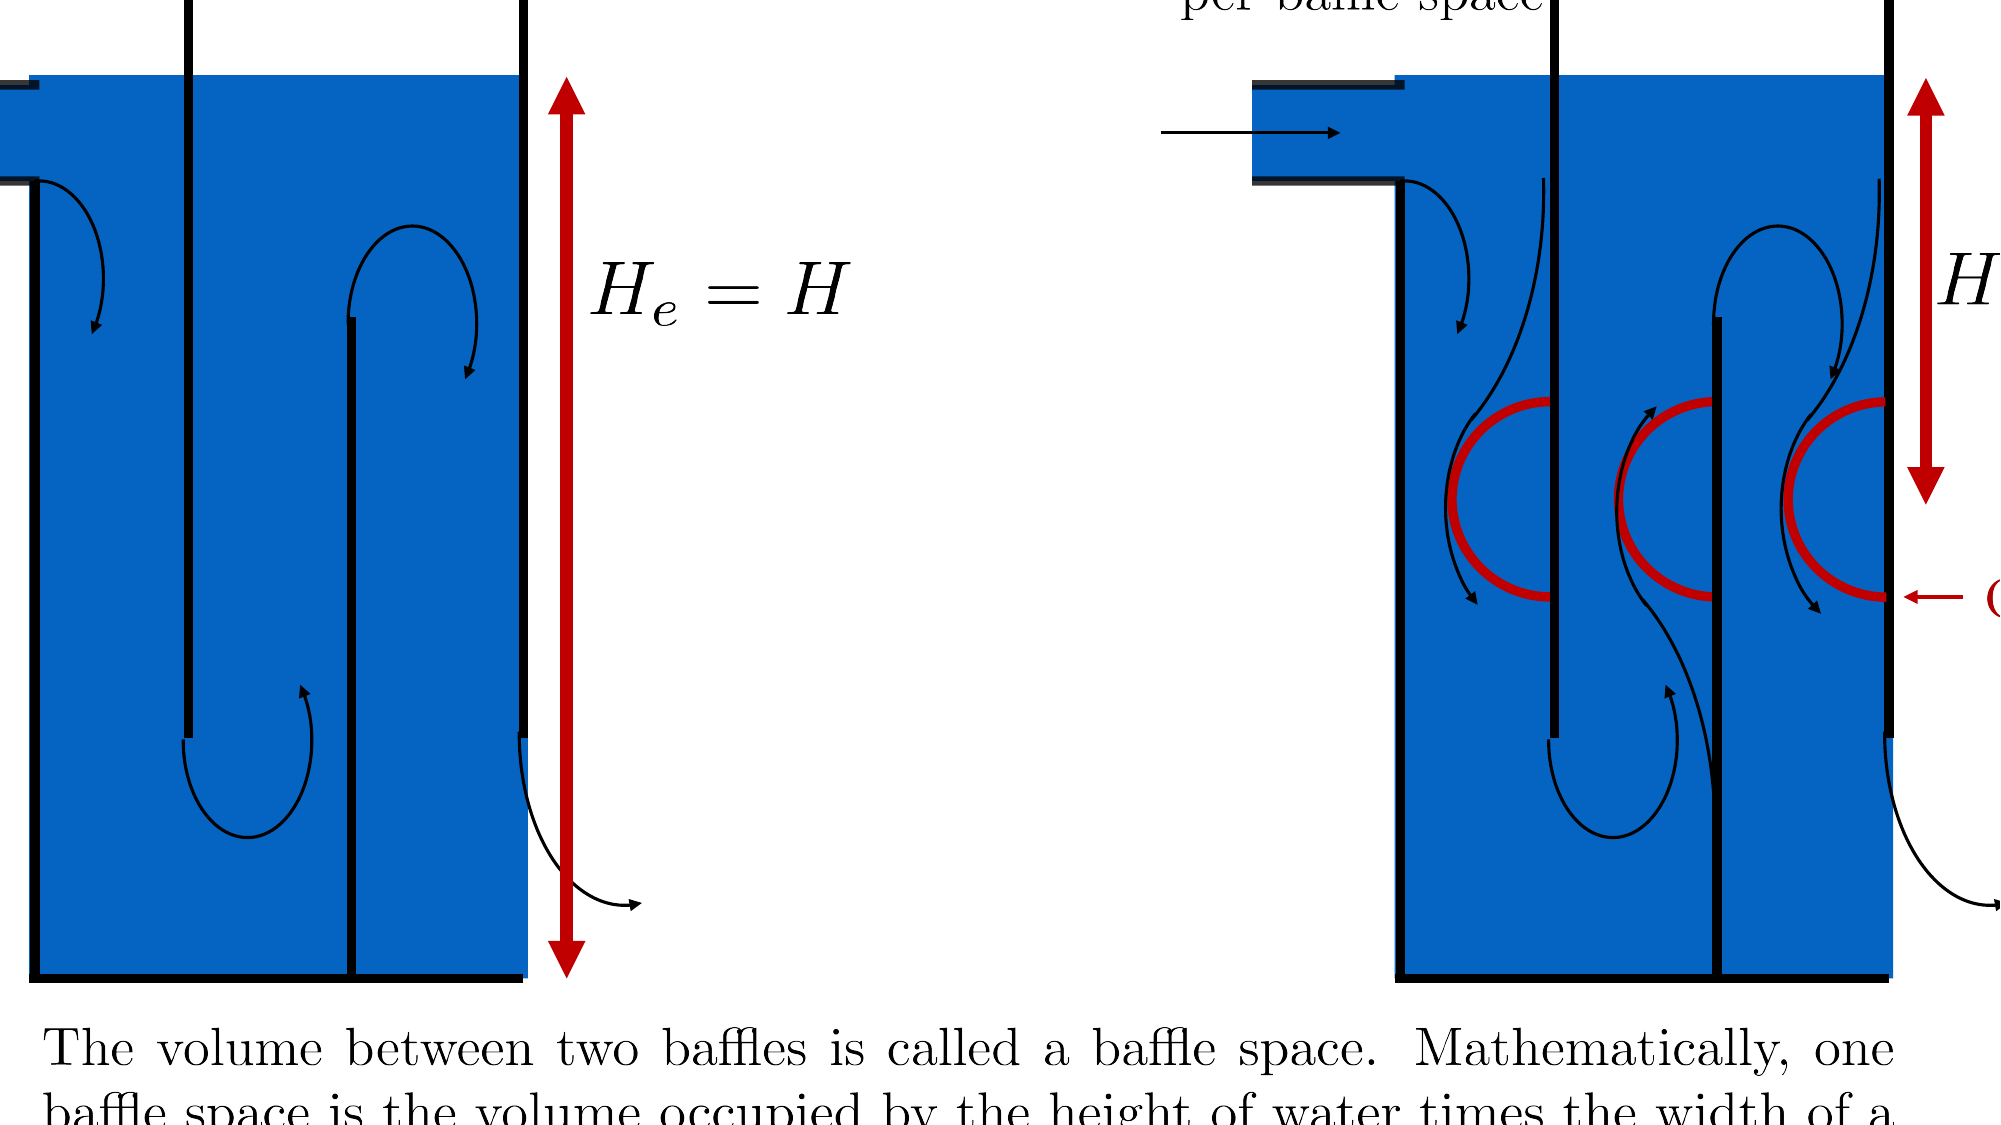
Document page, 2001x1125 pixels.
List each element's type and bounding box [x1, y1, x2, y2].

text_box [0, 0, 2000, 1125]
